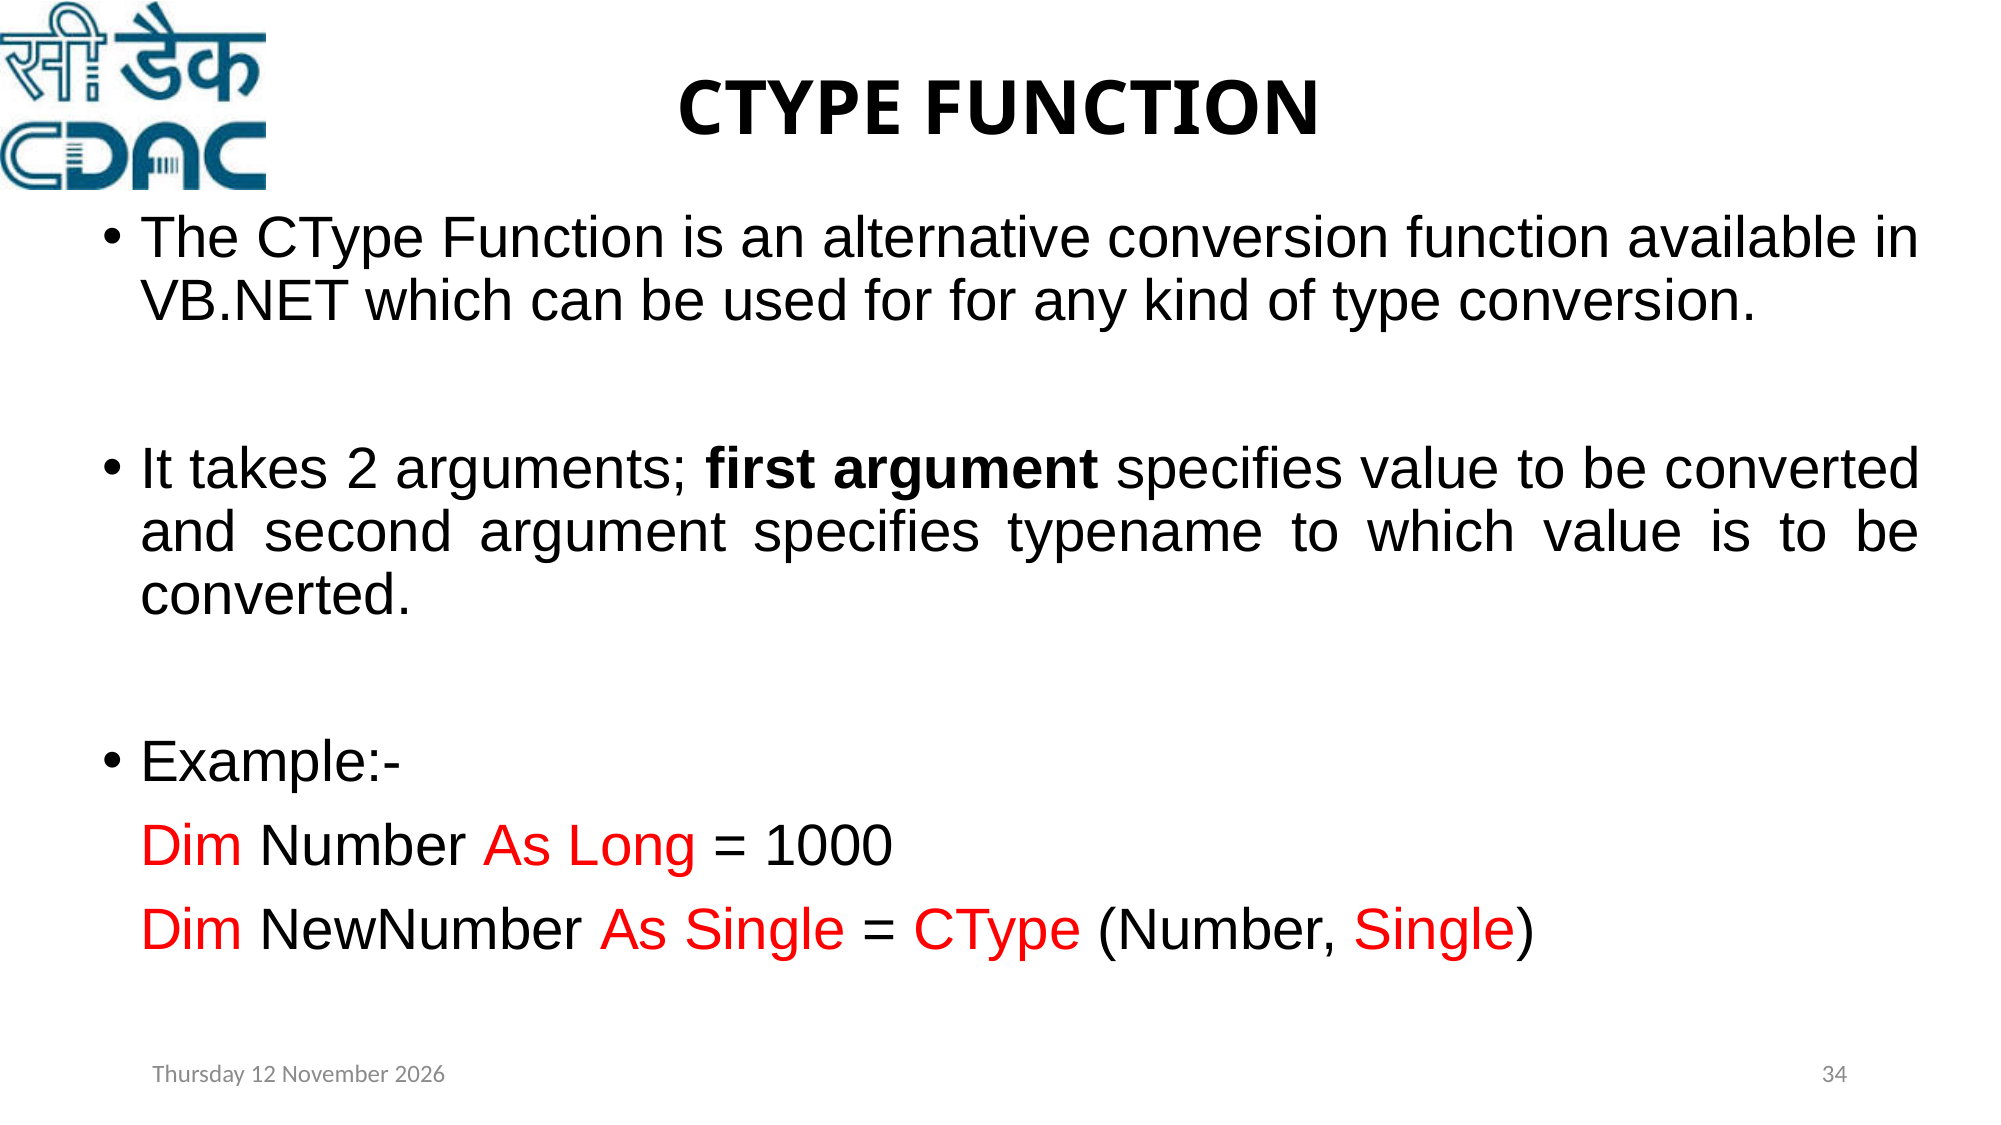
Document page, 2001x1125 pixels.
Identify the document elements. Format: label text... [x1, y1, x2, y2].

list The CType Function is an alternative conversion function available in VB.NET which can be used for for any kind of type conversion. It takes 2 arguments; first argument specifies value to be converted and second argument specifies typename to which value is to be converted. Example:- Dim Number As Long = 1000 Dim NewNumber As Single = CType (Number, Single) [87, 200, 1938, 1063]
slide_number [137, 1042, 588, 1103]
slide_number 34 [1412, 1042, 1863, 1103]
picture [0, 1, 266, 190]
title CTYPE FUNCTION [324, 45, 1675, 175]
